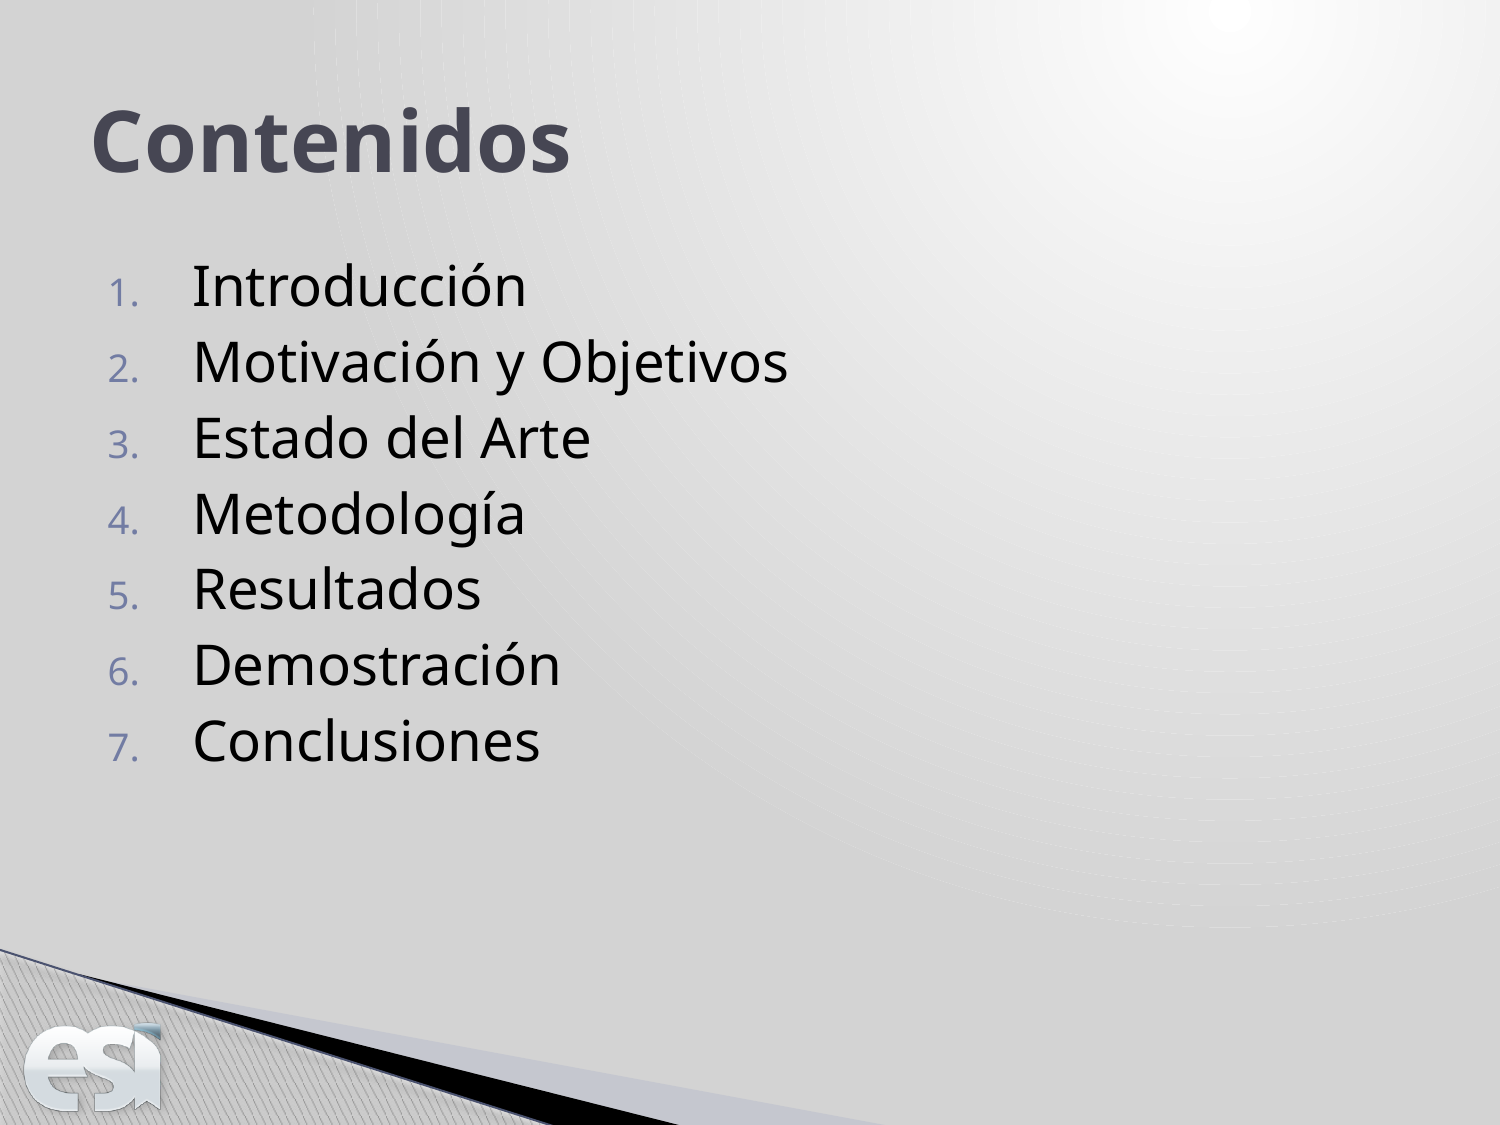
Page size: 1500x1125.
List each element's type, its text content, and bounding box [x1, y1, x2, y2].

list Introducción Motivación y Objetivos Estado del Arte Metodología Resultados Demostración Conclusiones [75, 243, 1425, 986]
picture [17, 1017, 172, 1116]
title Contenidos [75, 45, 1425, 233]
